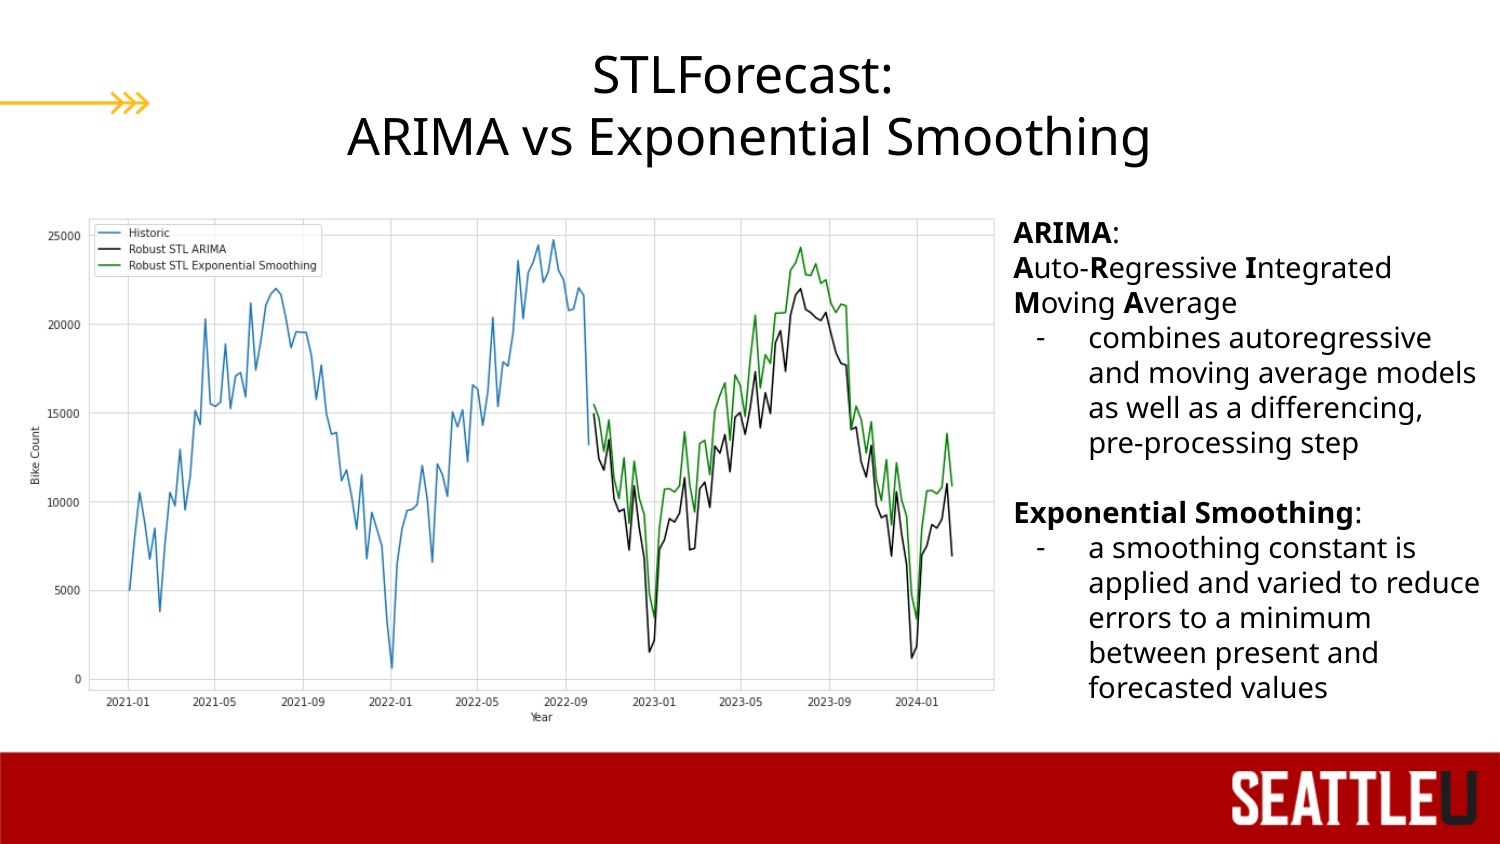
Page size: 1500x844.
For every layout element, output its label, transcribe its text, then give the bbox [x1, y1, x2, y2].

text_box ARIMA: Auto-Regressive Integrated Moving Average combines autoregressive and moving average models as well as a differencing, pre-processing step Exponential Smoothing: a smoothing constant is applied and varied to reduce errors to a minimum between present and forecasted values [998, 199, 1499, 719]
title STLForecast: ARIMA vs Exponential Smoothing [75, 33, 1425, 175]
picture [0, 0, 1500, 844]
